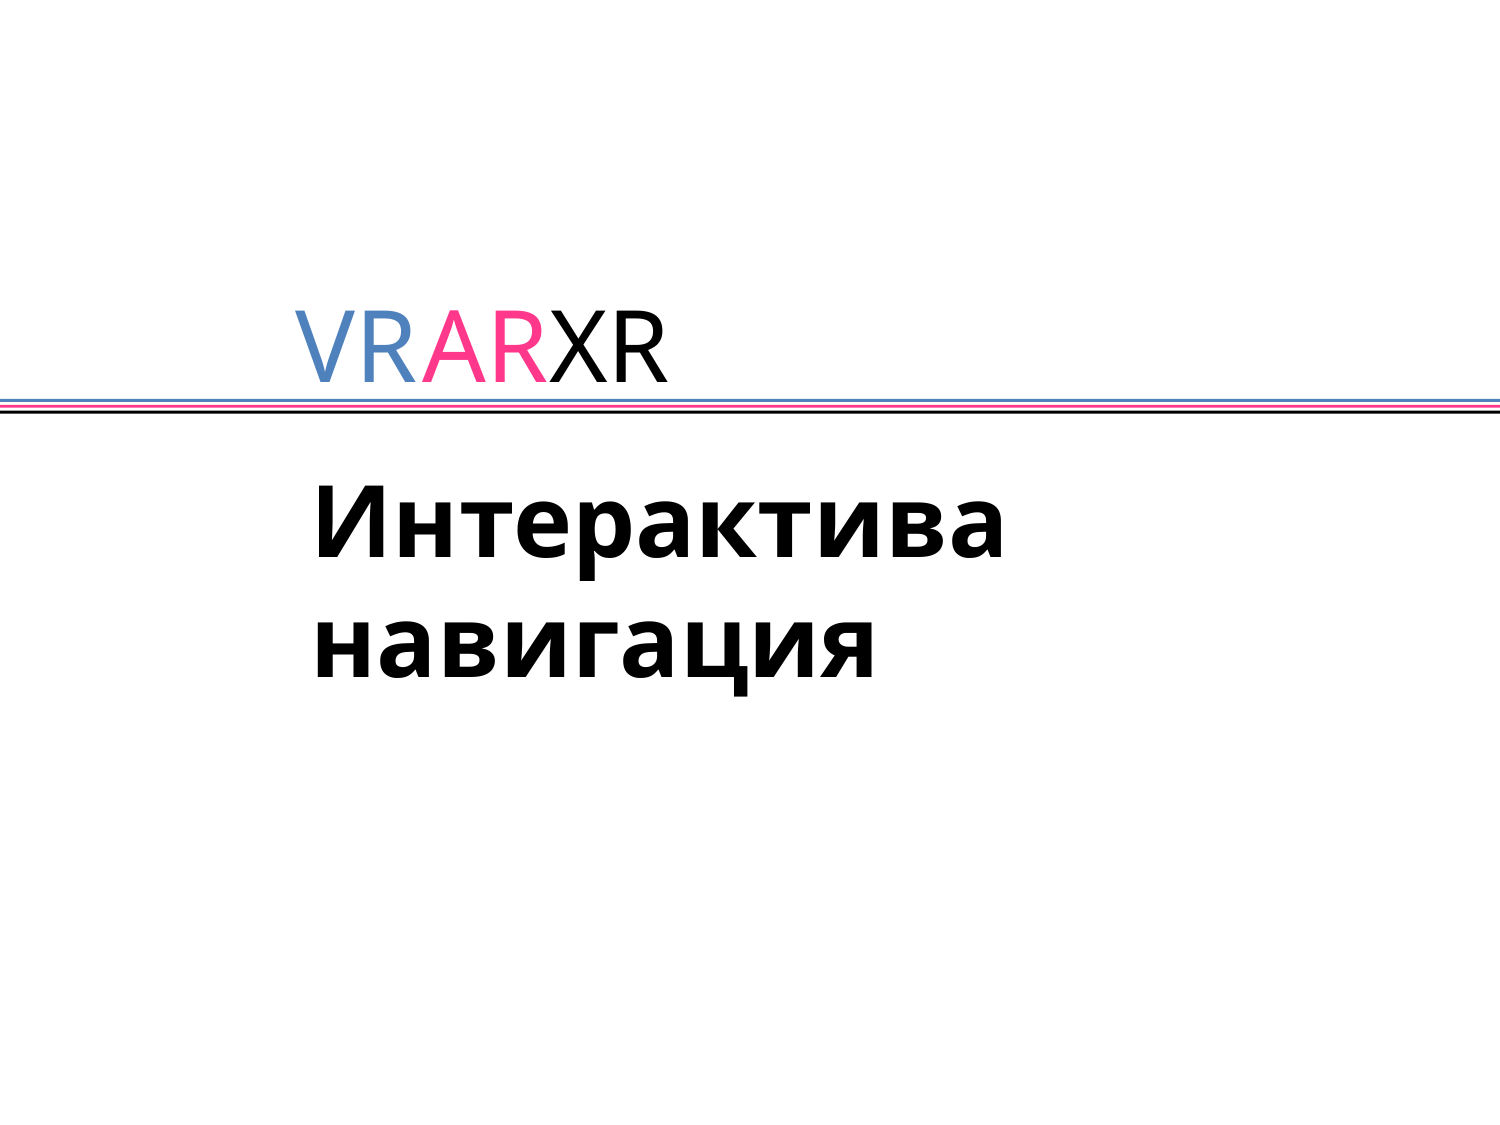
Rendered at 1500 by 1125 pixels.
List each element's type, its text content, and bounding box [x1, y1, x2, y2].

list Интерактива навигация [295, 450, 1450, 563]
